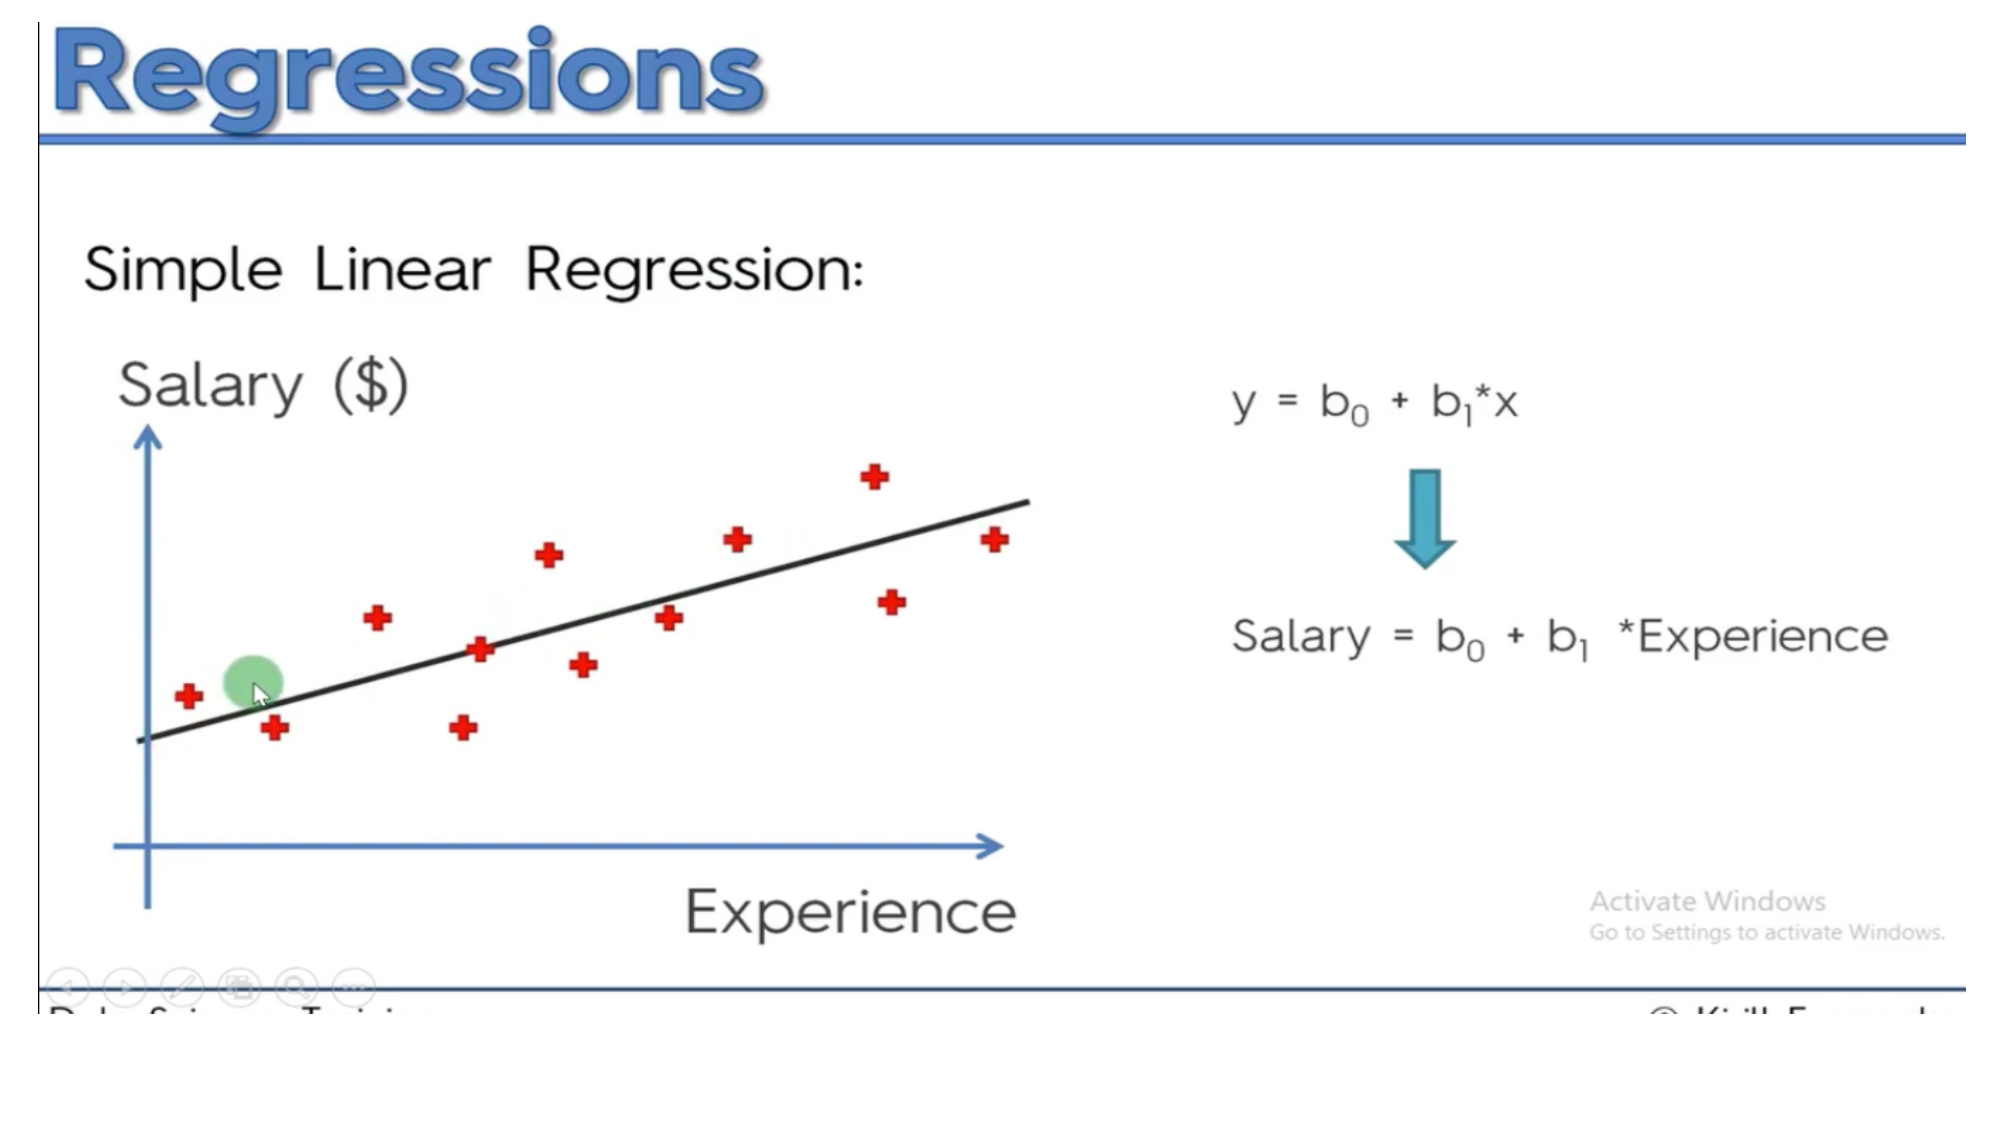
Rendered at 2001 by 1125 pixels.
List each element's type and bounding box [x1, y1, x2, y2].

list [37, 22, 1966, 1014]
